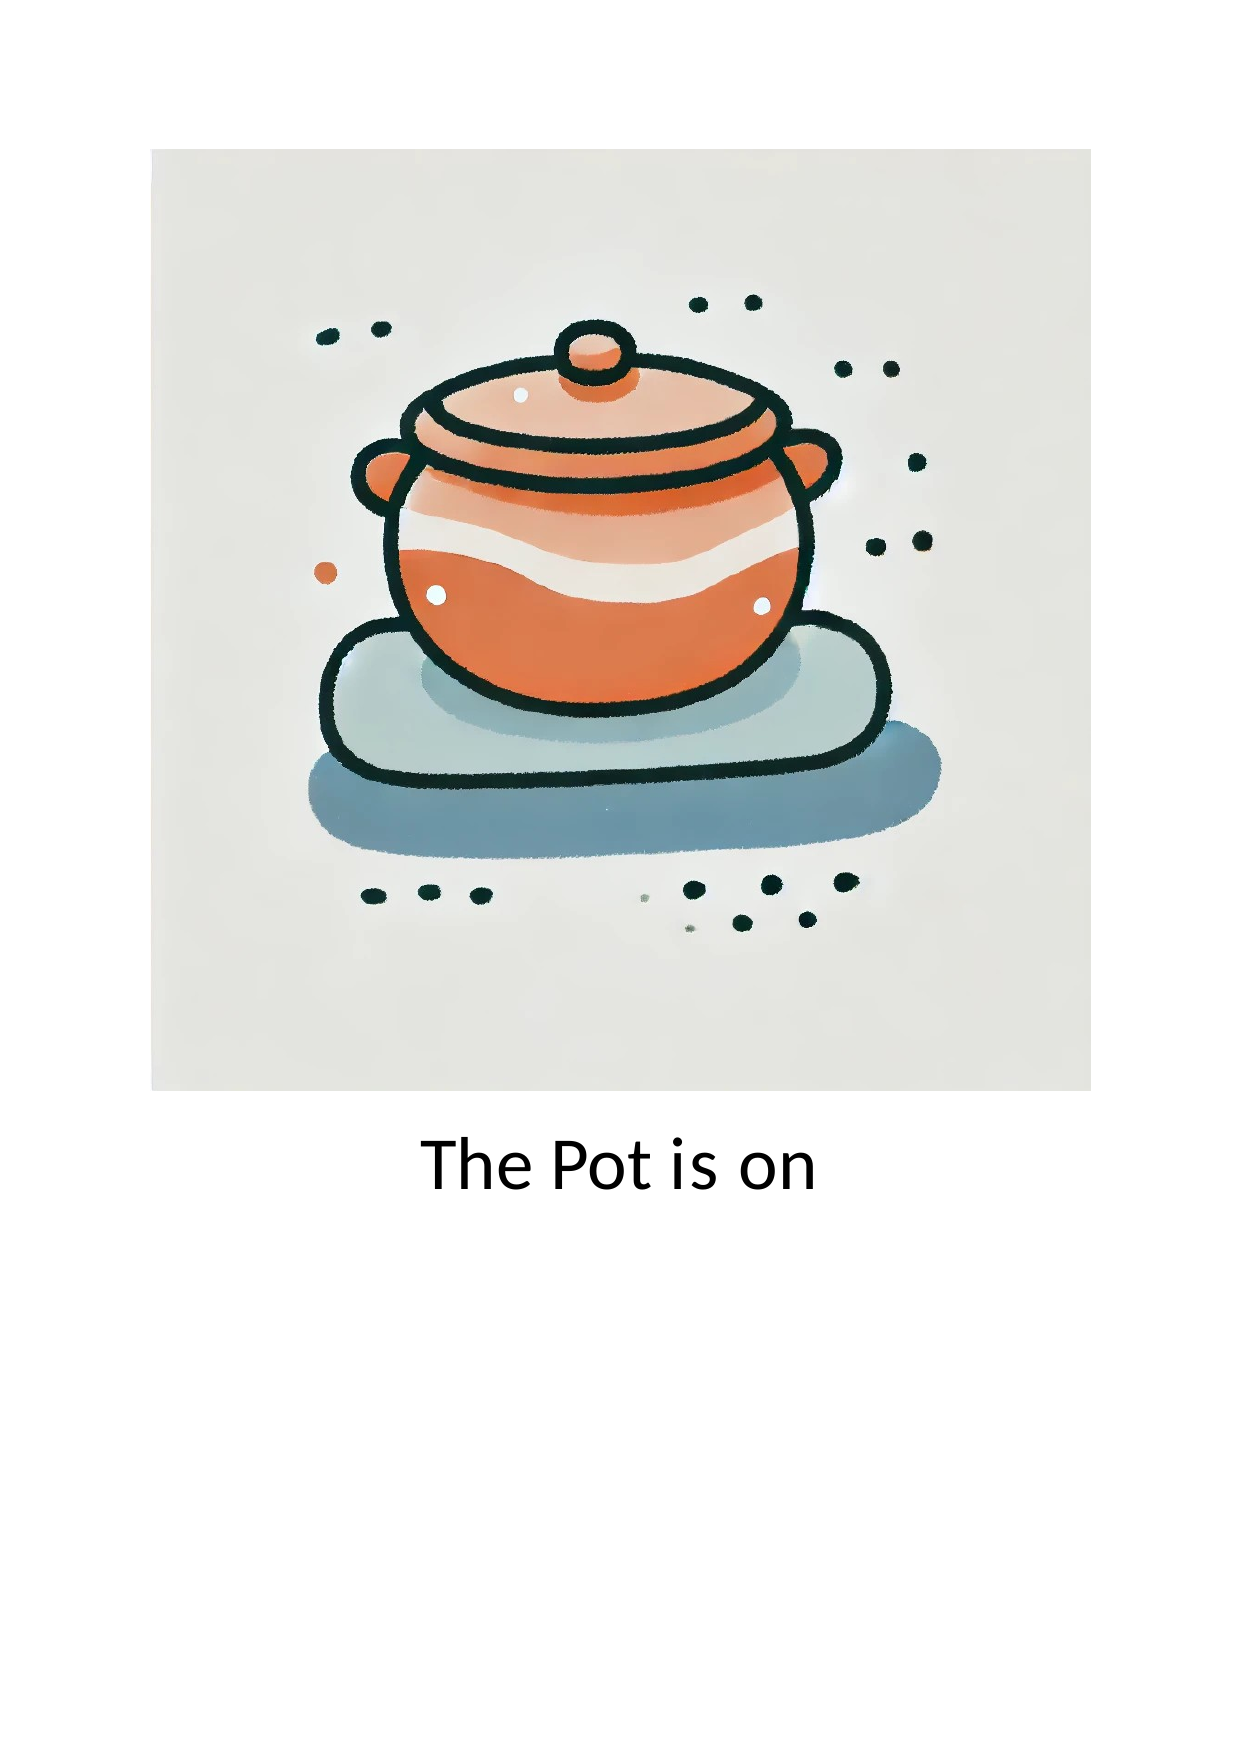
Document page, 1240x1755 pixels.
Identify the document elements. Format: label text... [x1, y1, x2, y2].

picture [149, 149, 1091, 1091]
text_box The Pot is on [147, 1112, 1089, 1205]
